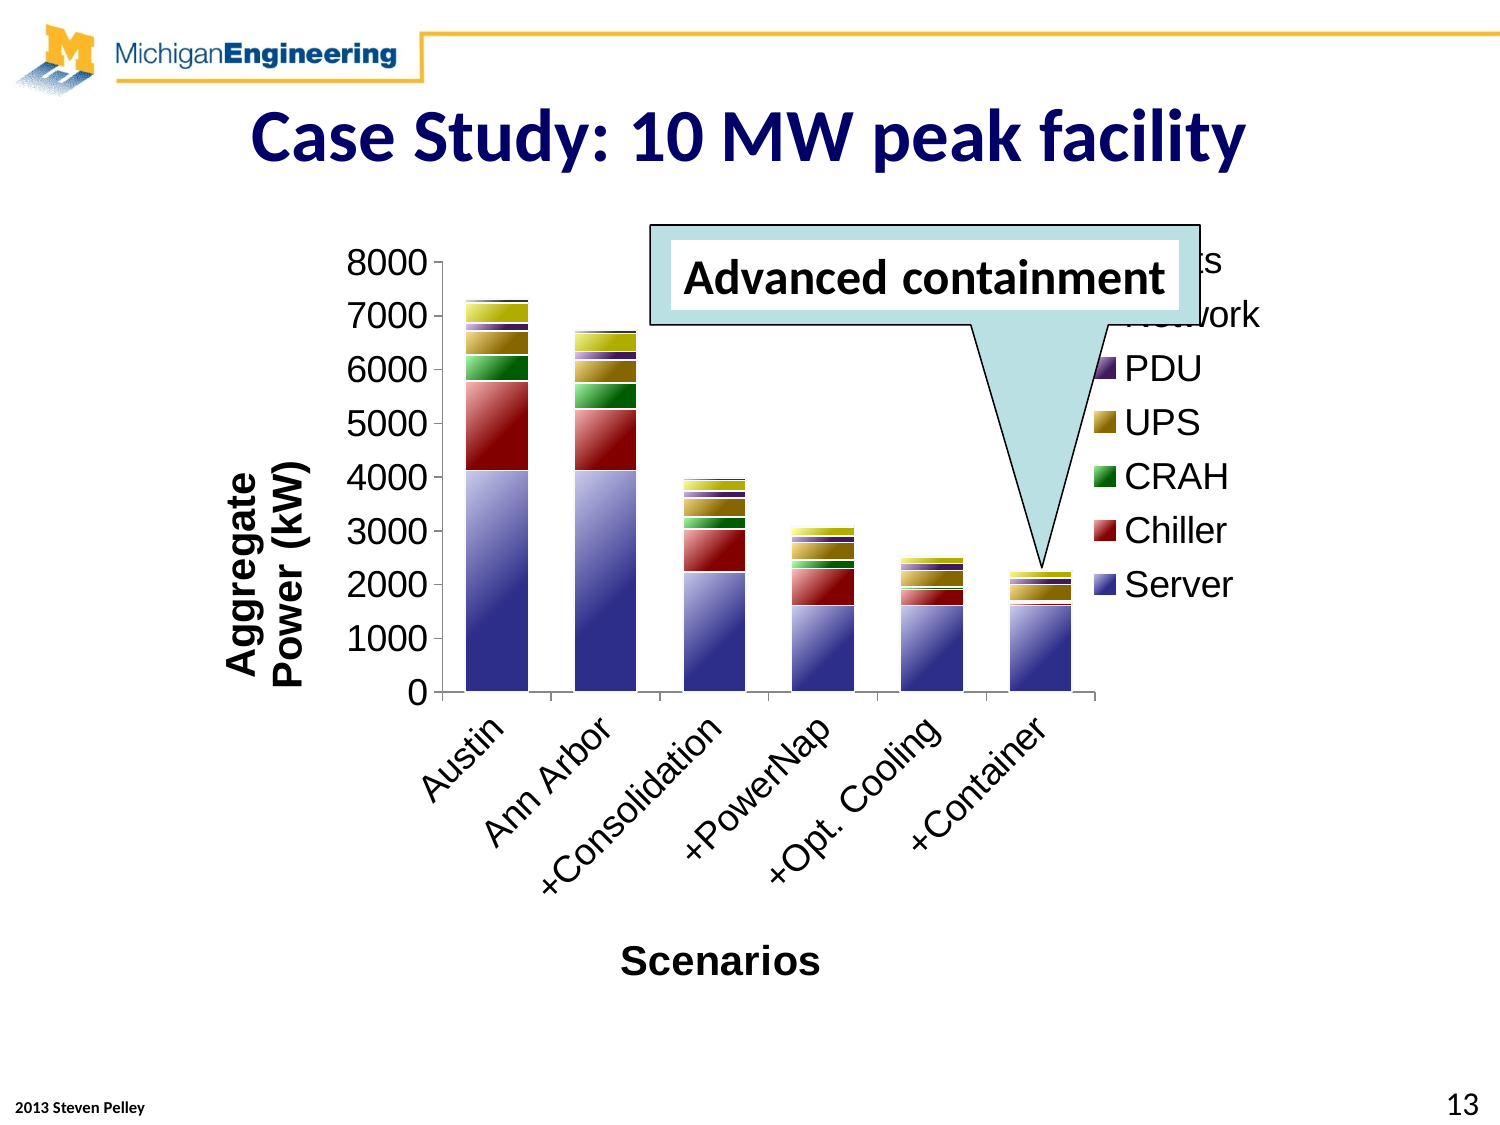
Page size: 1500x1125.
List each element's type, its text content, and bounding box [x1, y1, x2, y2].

slide_number 13 [1425, 1074, 1500, 1125]
picture [12, 24, 1500, 97]
title Case Study: 10 MW peak facility [74, 74, 1426, 188]
chart [177, 224, 1323, 1023]
